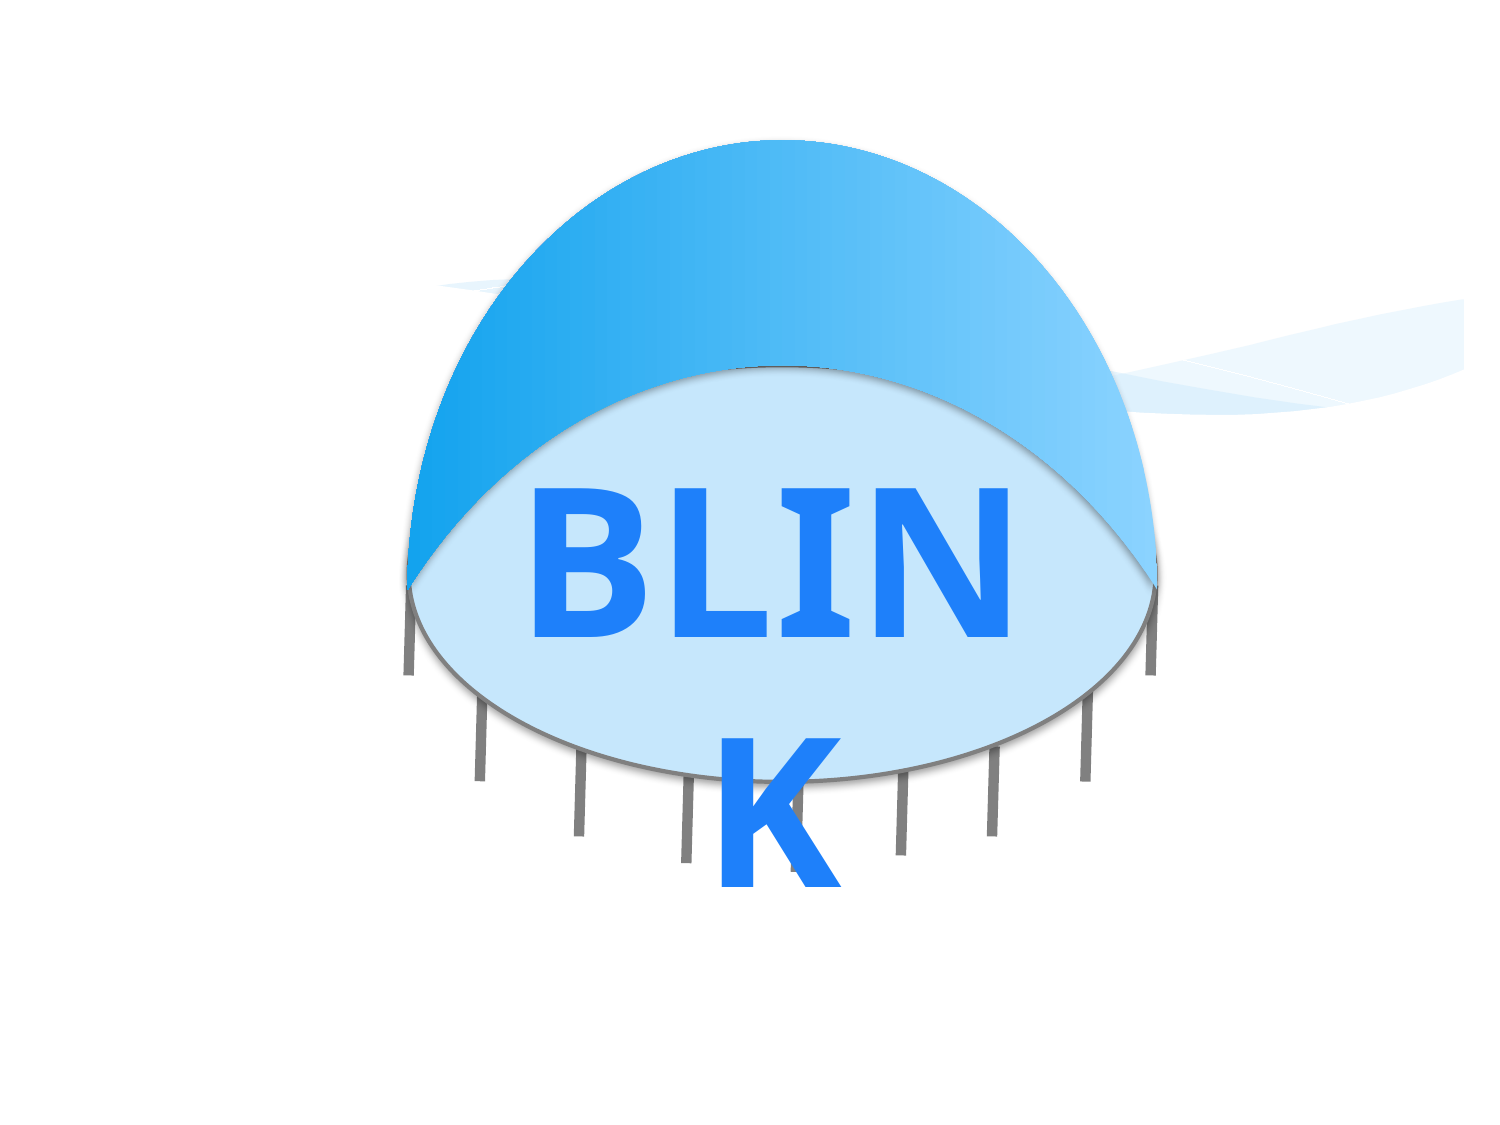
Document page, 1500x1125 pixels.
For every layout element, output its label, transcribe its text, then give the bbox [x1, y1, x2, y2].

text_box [795, 781, 799, 873]
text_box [578, 746, 582, 837]
text_box [418, 539, 456, 677]
text_box BLINK [456, 422, 1088, 937]
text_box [479, 690, 483, 782]
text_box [408, 585, 412, 676]
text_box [685, 772, 690, 864]
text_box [1084, 691, 1089, 782]
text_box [991, 746, 995, 837]
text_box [900, 765, 904, 856]
text_box [599, 376, 964, 422]
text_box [1150, 585, 1154, 676]
text_box [406, 139, 1159, 589]
text_box [1088, 517, 1144, 692]
